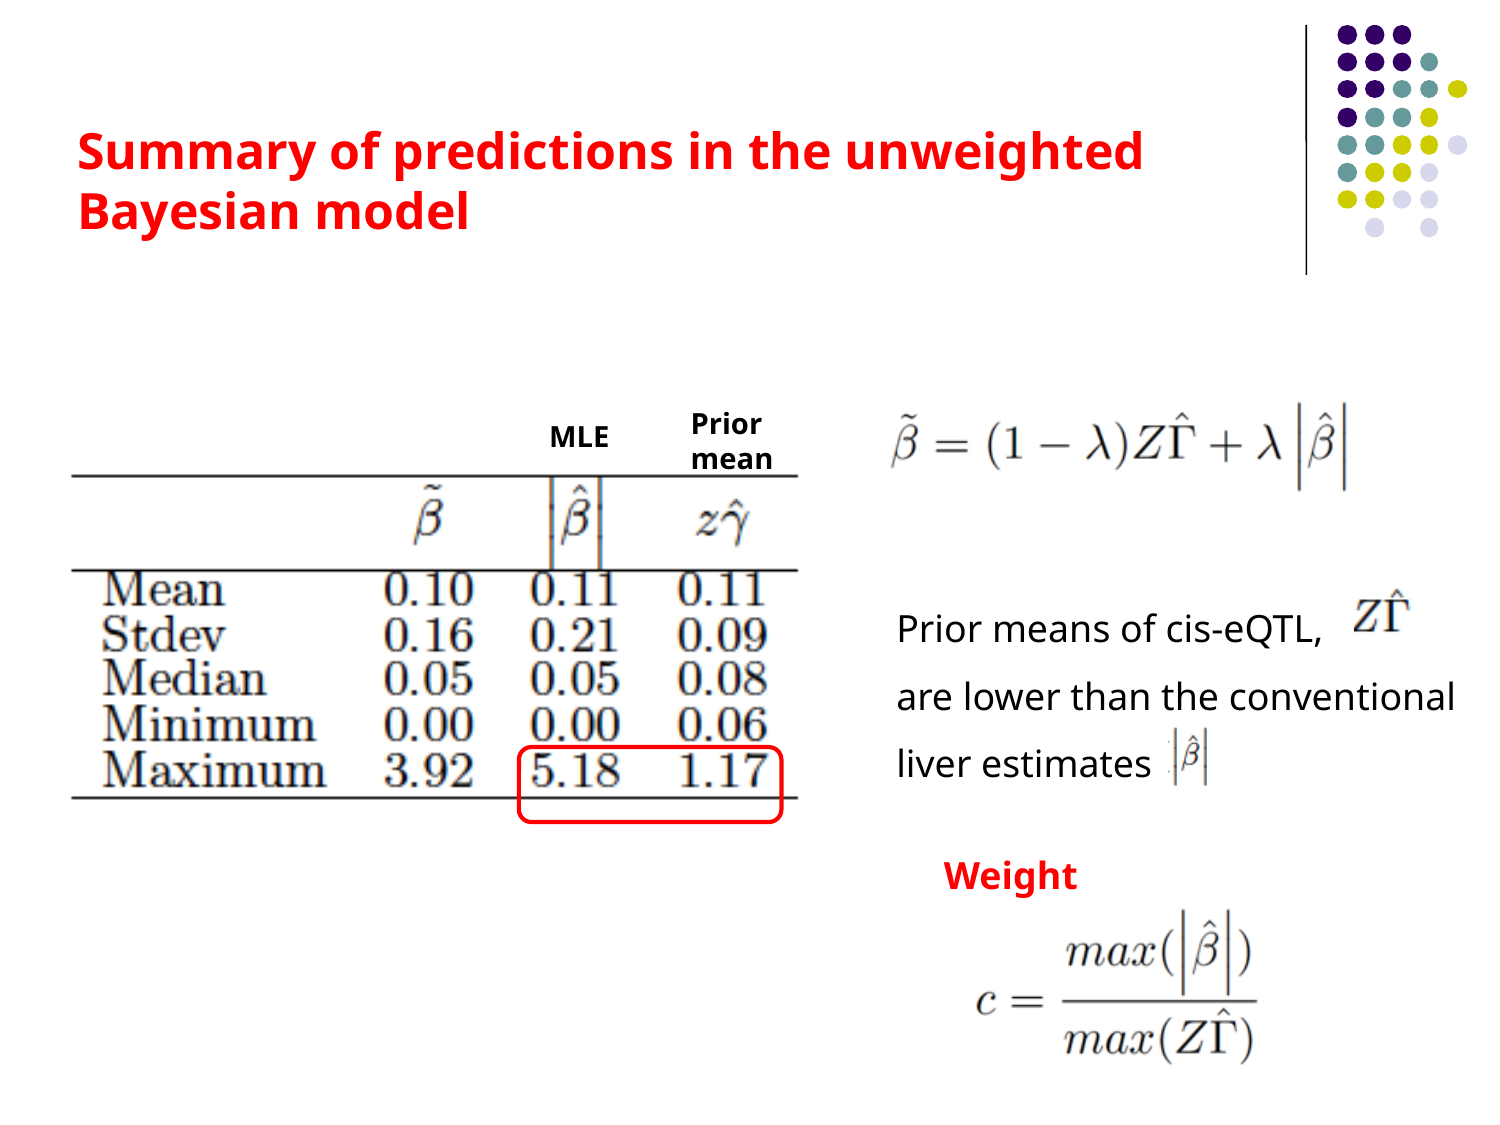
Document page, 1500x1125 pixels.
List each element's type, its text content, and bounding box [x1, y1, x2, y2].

picture [963, 903, 1264, 1074]
picture [1353, 577, 1413, 650]
picture [1167, 721, 1210, 789]
text_box MLE [534, 410, 625, 448]
picture [871, 369, 1356, 503]
text_box Weight [929, 844, 1103, 904]
text_box Prior mean [675, 397, 789, 448]
text_box Summary of predictions in the unweighted Bayesian model [62, 112, 1338, 248]
text_box Prior means of cis-eQTL, are lower than the conventional liver estimates . [881, 575, 1475, 793]
picture [24, 449, 802, 824]
